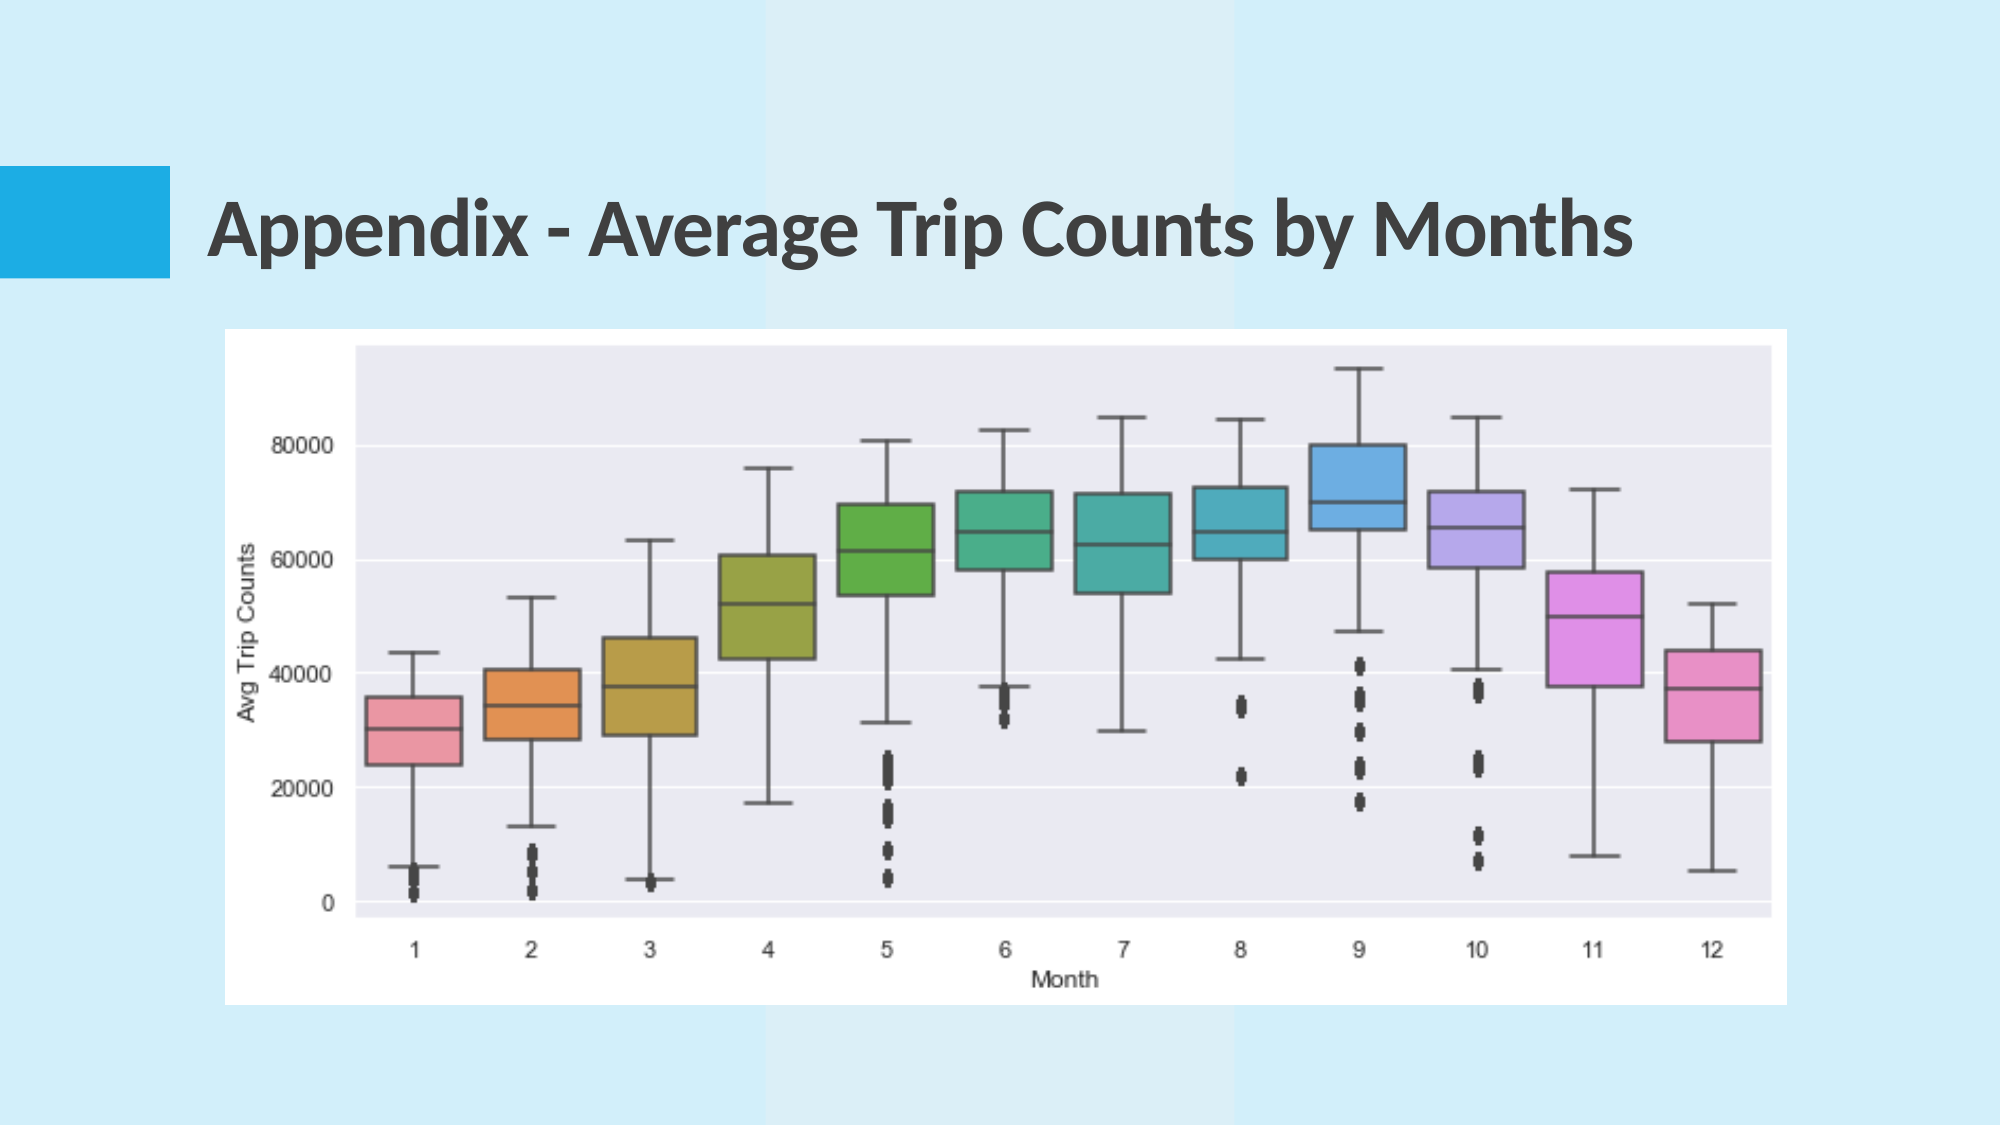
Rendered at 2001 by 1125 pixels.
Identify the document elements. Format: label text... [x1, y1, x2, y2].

title Appendix - Average Trip Counts by Months [192, 44, 1843, 283]
picture [224, 329, 1788, 1006]
